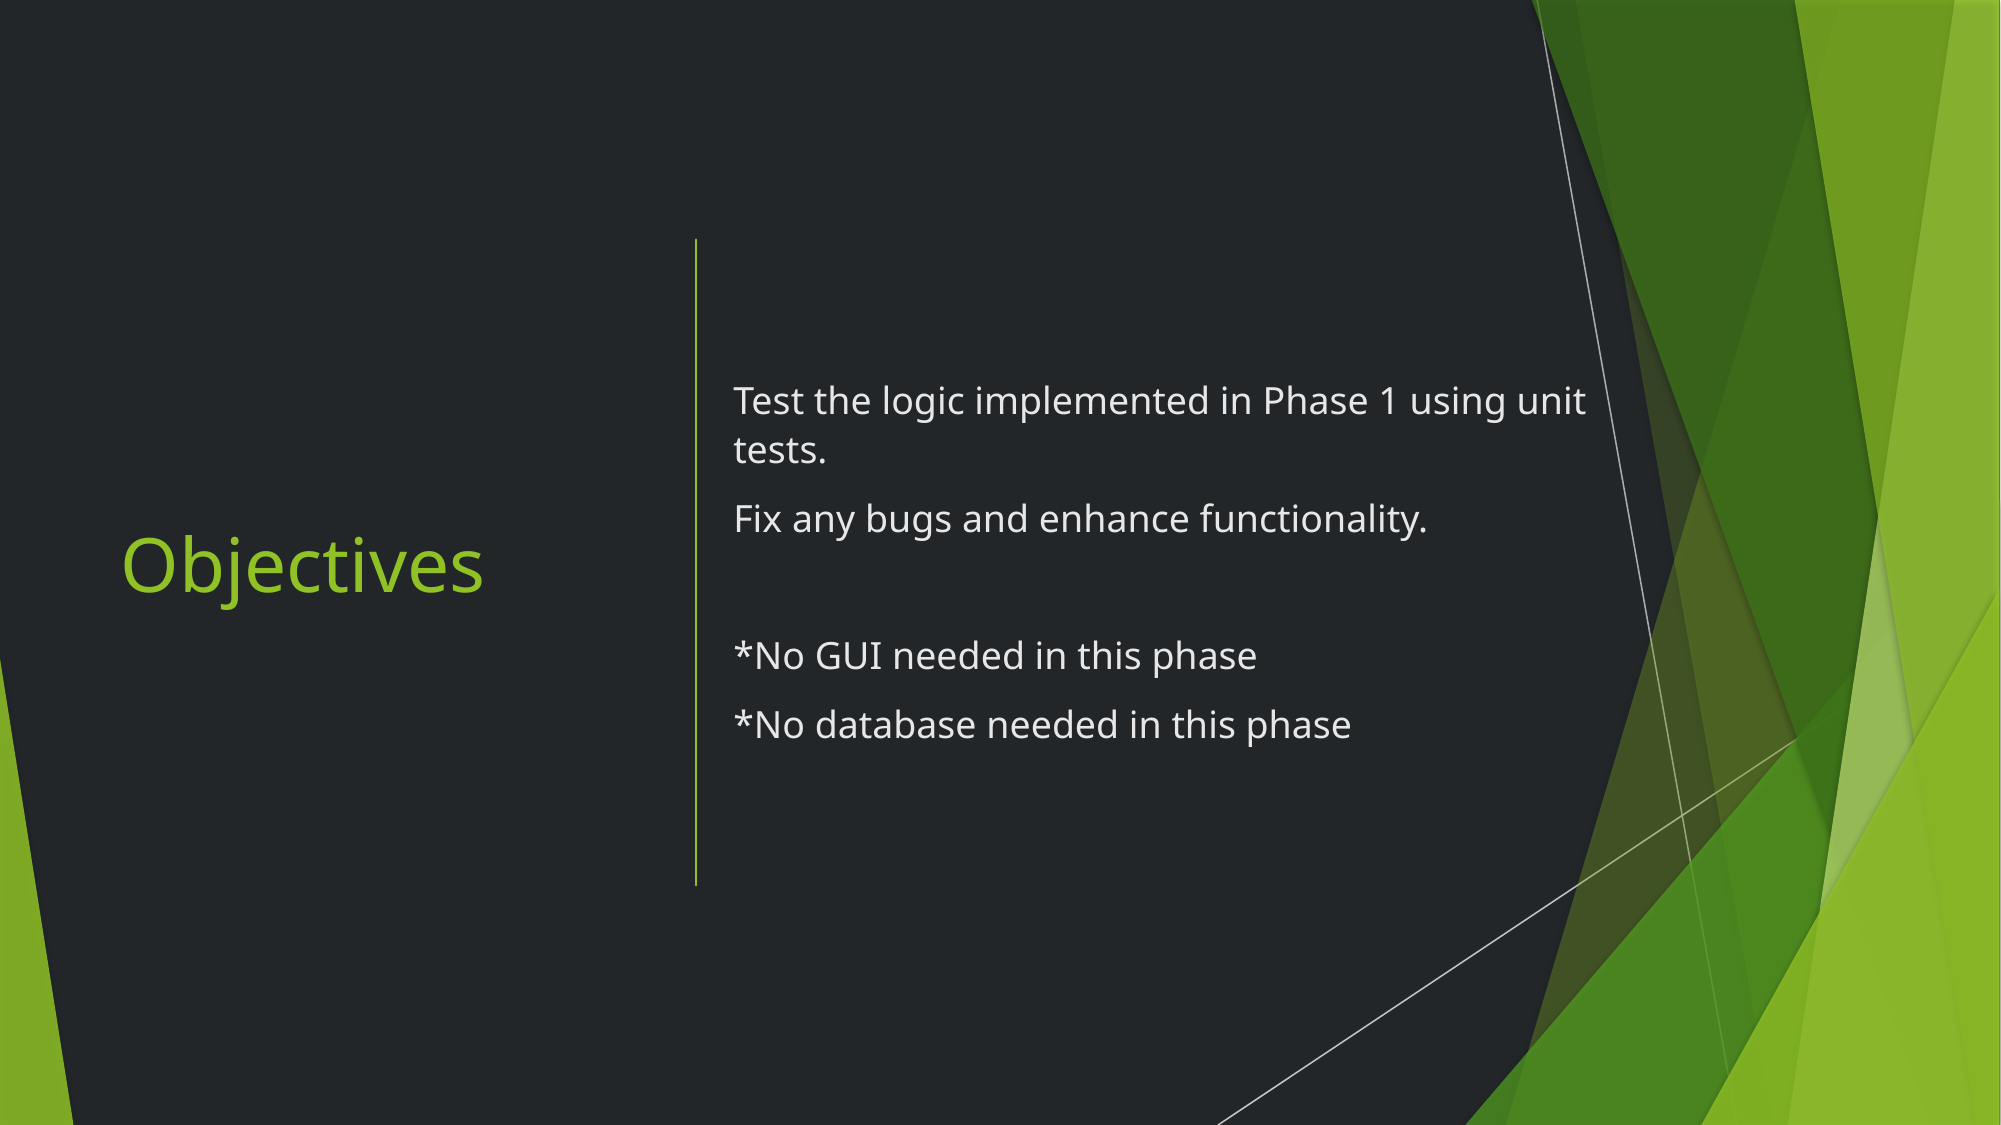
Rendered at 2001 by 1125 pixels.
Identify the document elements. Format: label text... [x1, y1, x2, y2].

title Objectives [105, 133, 658, 991]
list Test the logic implemented in Phase 1 using unit tests. Fix any bugs and enhance functionality. *No GUI needed in this phase *No database needed in this phase [718, 133, 1621, 991]
